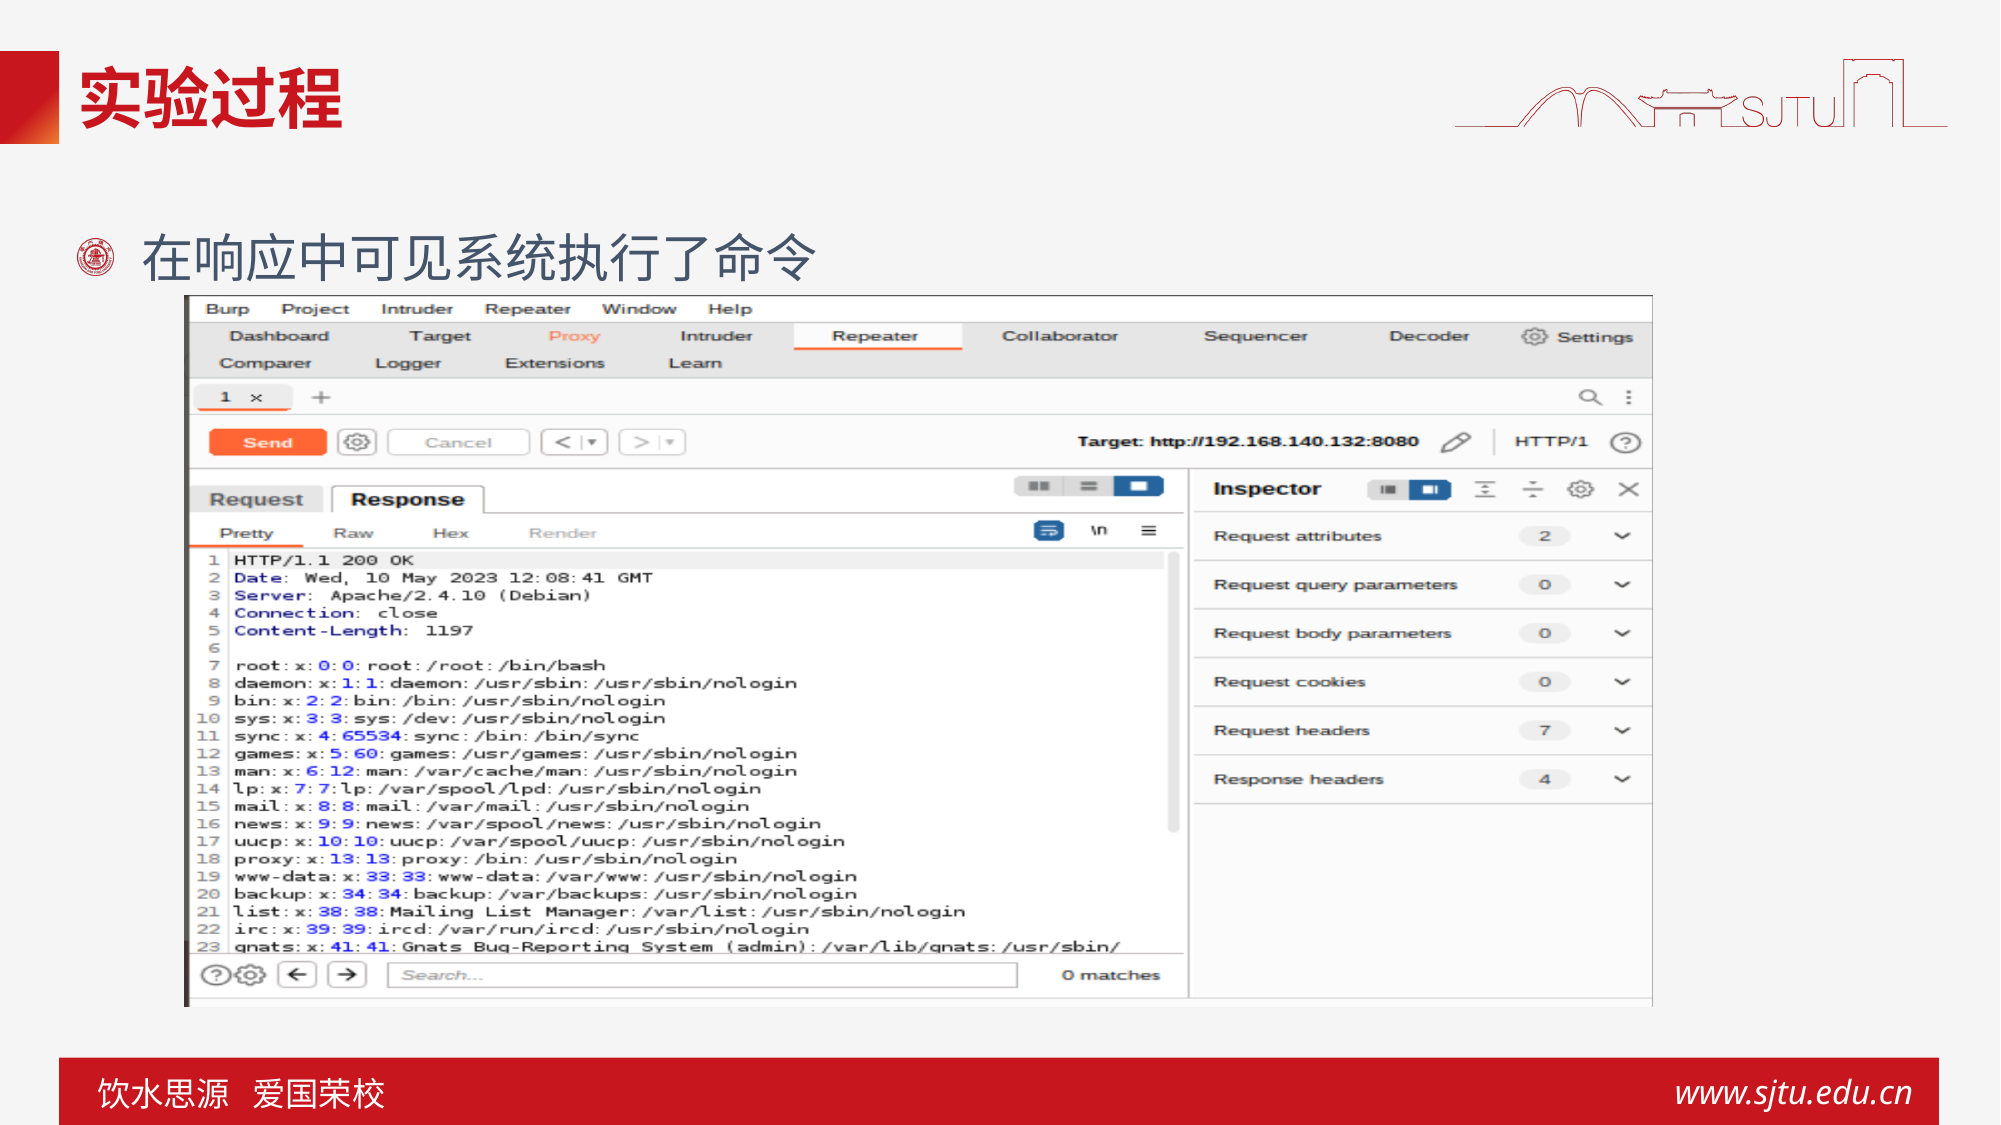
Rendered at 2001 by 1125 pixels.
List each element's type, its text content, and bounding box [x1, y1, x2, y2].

picture [184, 295, 1653, 1007]
picture [77, 238, 114, 276]
title 实验过程 [62, 43, 1530, 152]
list 在响应中可见系统执行了命令 [62, 187, 1938, 1007]
picture [1530, 59, 1948, 127]
